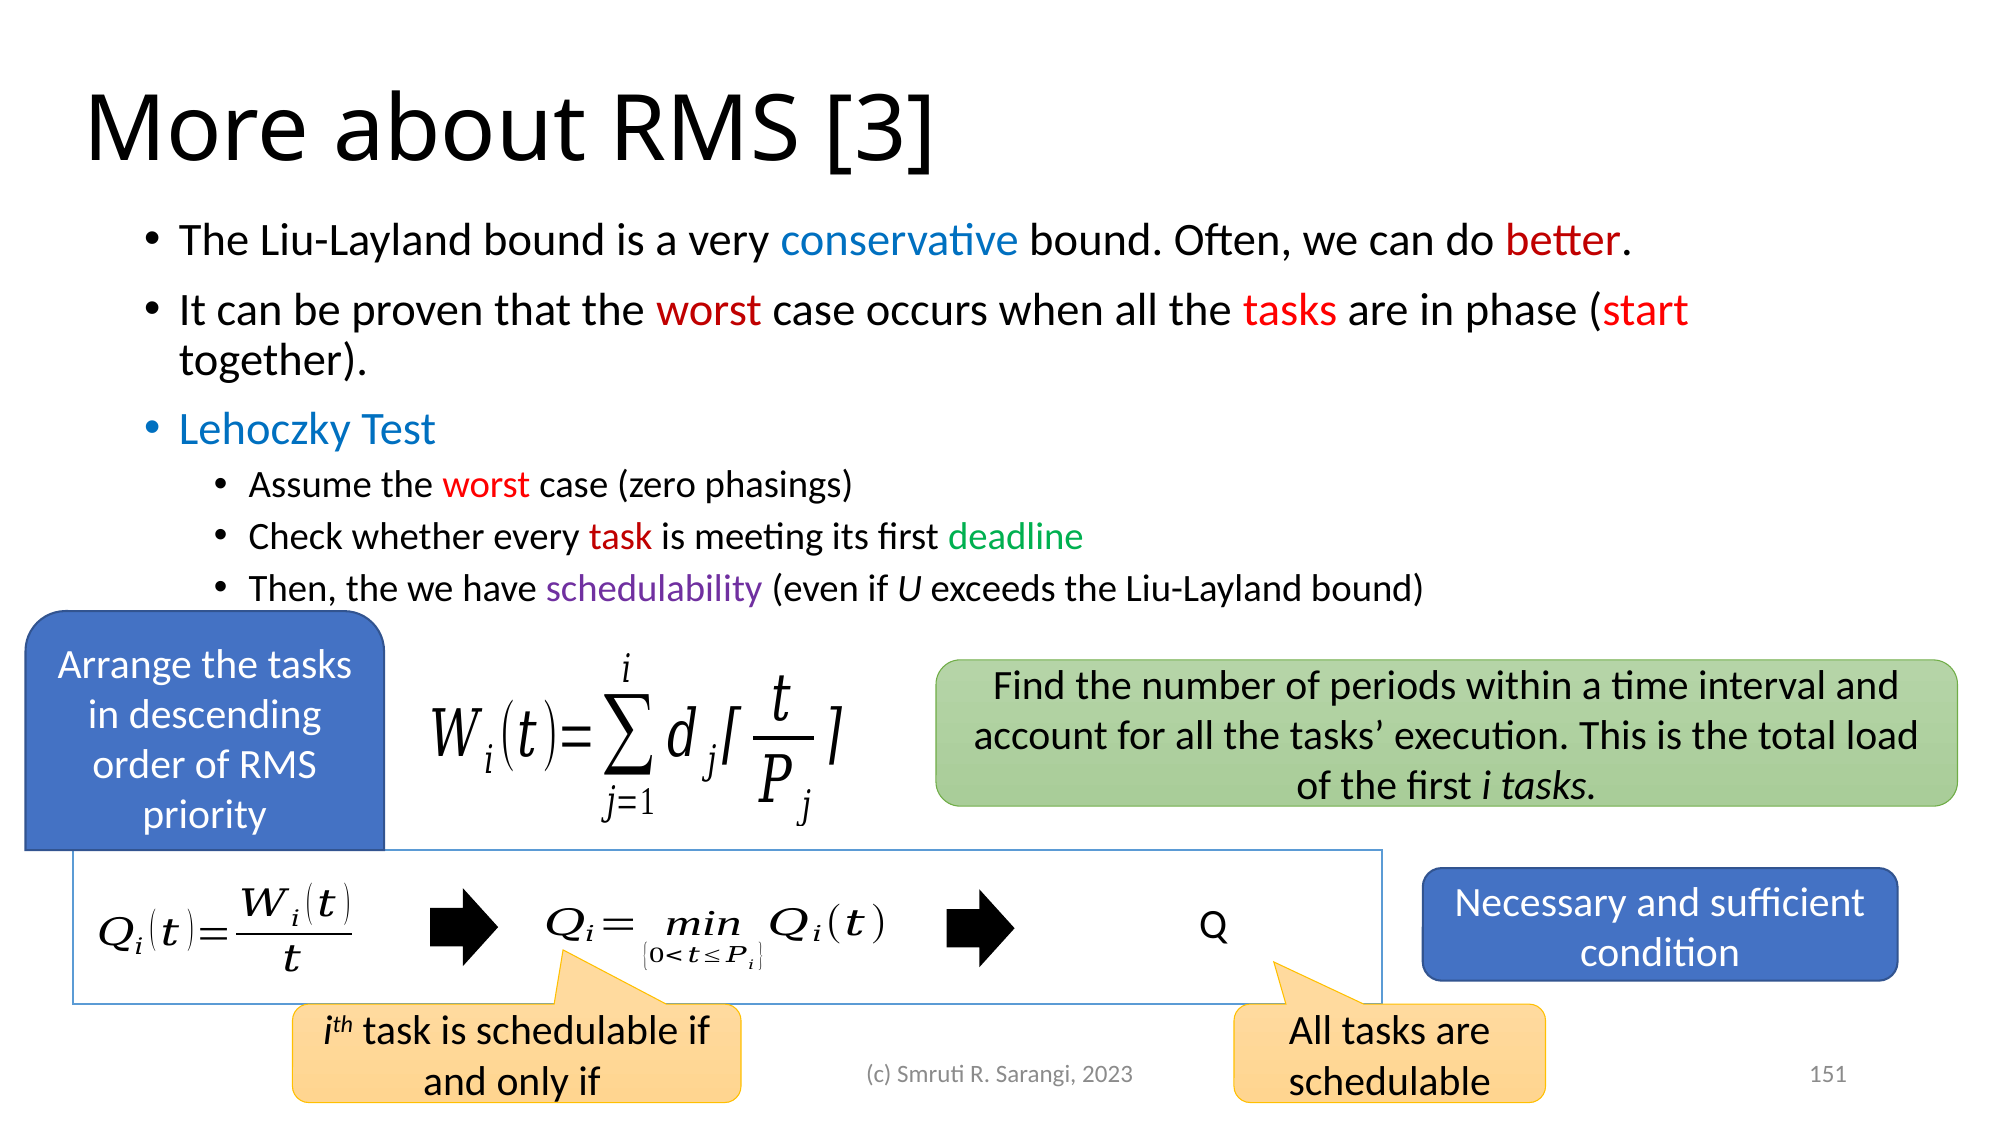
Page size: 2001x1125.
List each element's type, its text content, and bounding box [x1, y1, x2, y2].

text_box Arrange the tasks in descending order of RMS priority [24, 609, 386, 852]
footer (c) Smruti R. Sarangi, 2023 [731, 1042, 1244, 1103]
list The Liu-Layland bound is a very conservative bound. Often, we can do better. It can be proven that the worst case occurs when all the tasks are in phase (start together). Lehoczky Test Assume the worst case (zero phasings) Check whether every task is meeting its first deadline Then, the we have schedulability (even if U exceeds the Liu-Layland bound) [129, 208, 1855, 619]
slide_number 151 [1535, 1042, 1863, 1103]
text_box Find the number of periods within a time interval and account for all the tasks’ execution. This is the total load of the first i tasks. [935, 659, 1959, 807]
text_box [72, 849, 1383, 1005]
text_box Necessary and sufficient condition [1421, 867, 1899, 982]
title More about RMS [3] [68, 22, 1794, 240]
text_box [430, 888, 499, 967]
text_box [946, 889, 1015, 968]
text_box All tasks are schedulable [1233, 960, 1547, 1104]
